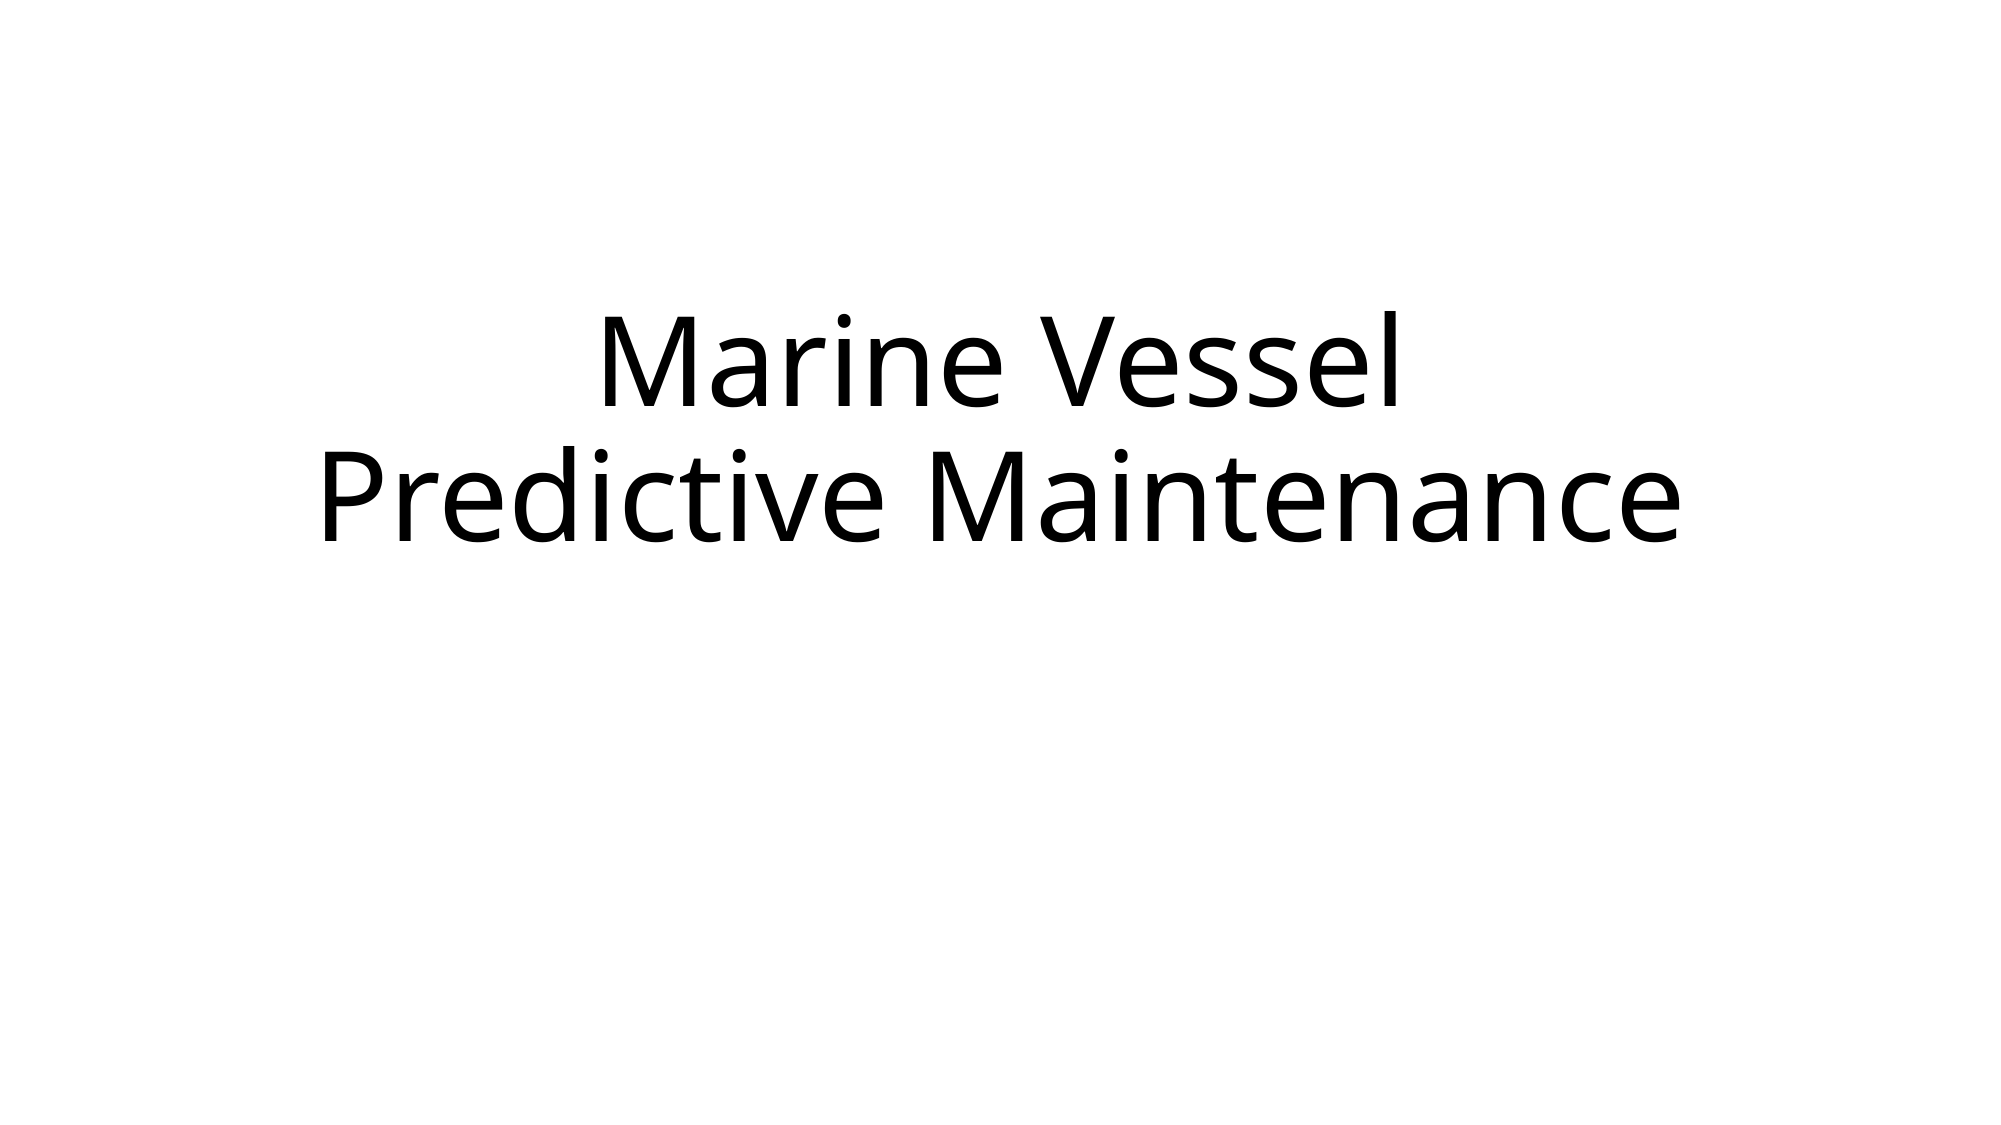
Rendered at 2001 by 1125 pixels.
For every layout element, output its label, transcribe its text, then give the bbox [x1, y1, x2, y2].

title Marine Vessel Predictive Maintenance [249, 184, 1750, 576]
